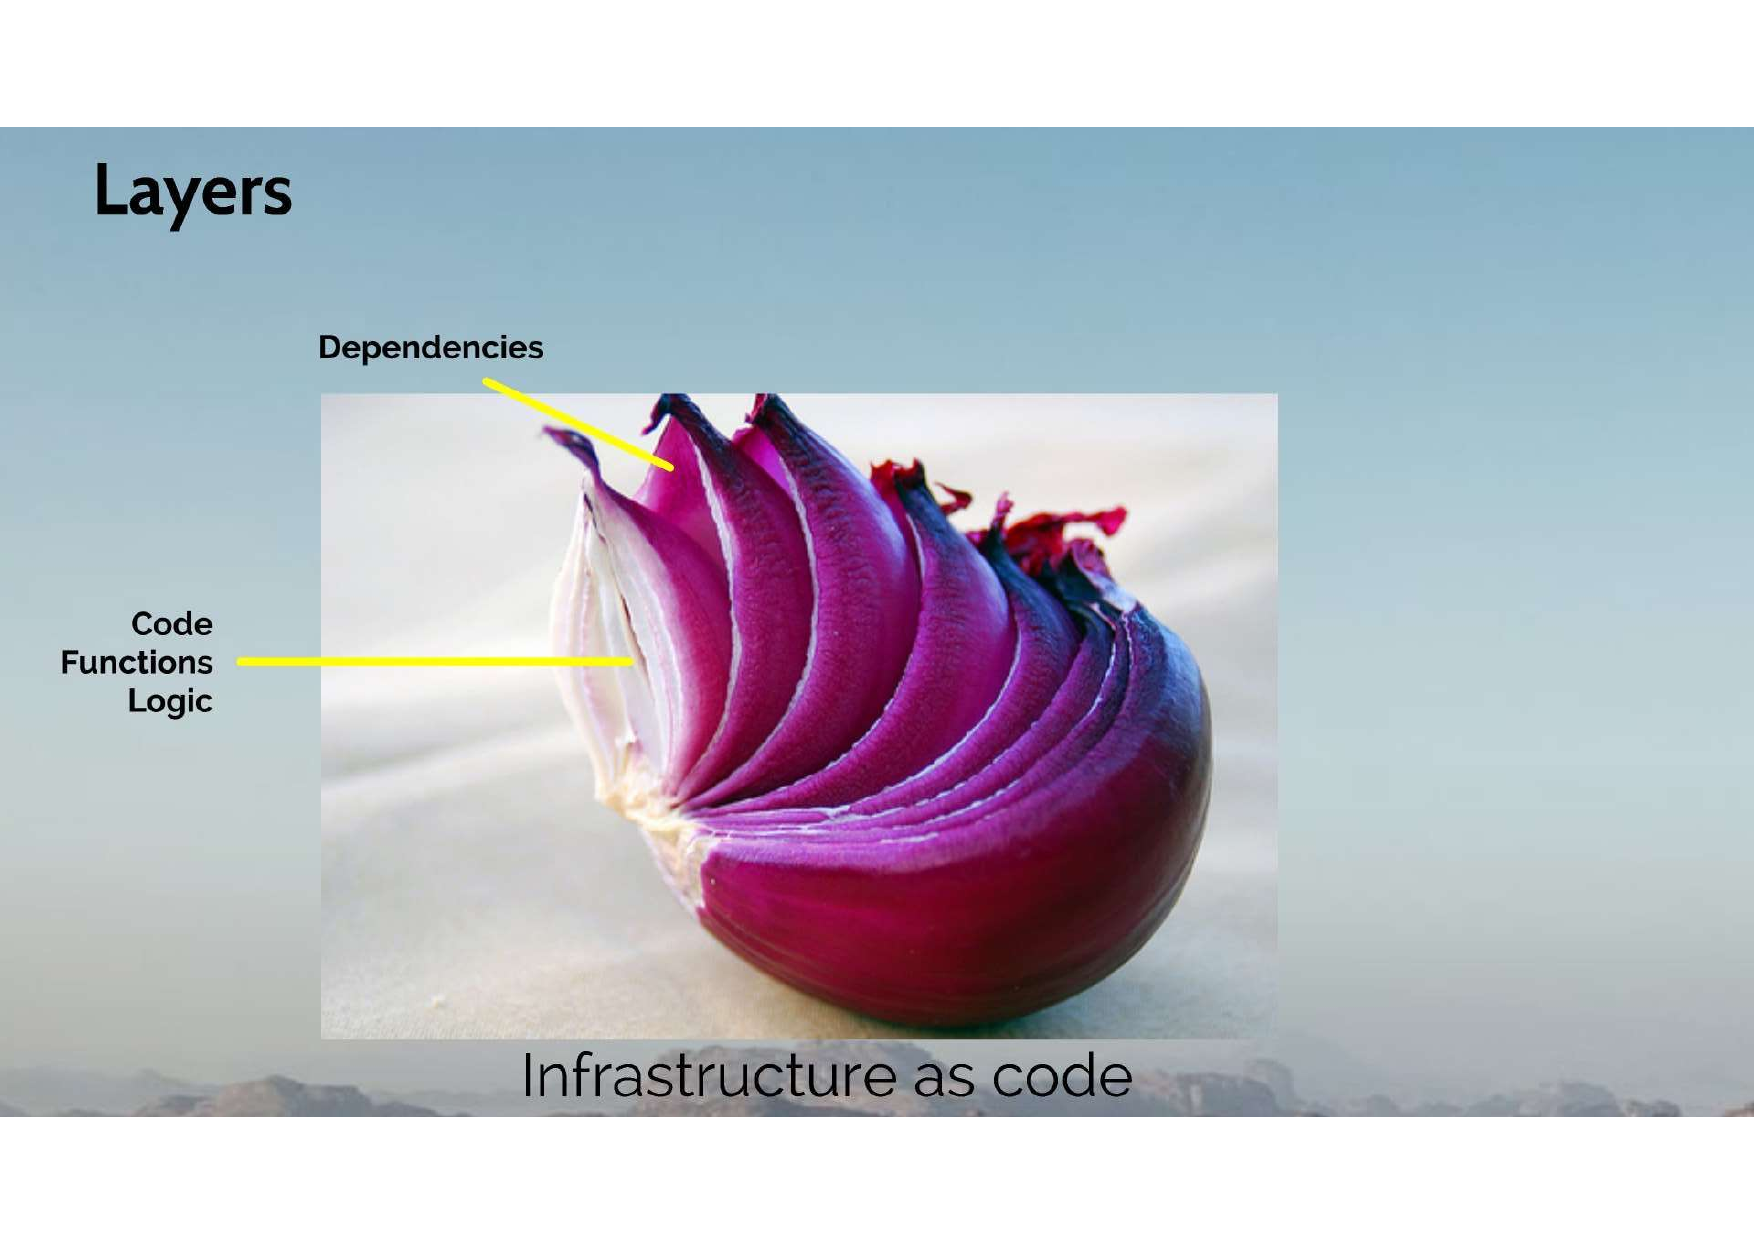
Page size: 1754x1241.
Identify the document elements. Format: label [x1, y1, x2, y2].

picture [0, 127, 1754, 1117]
